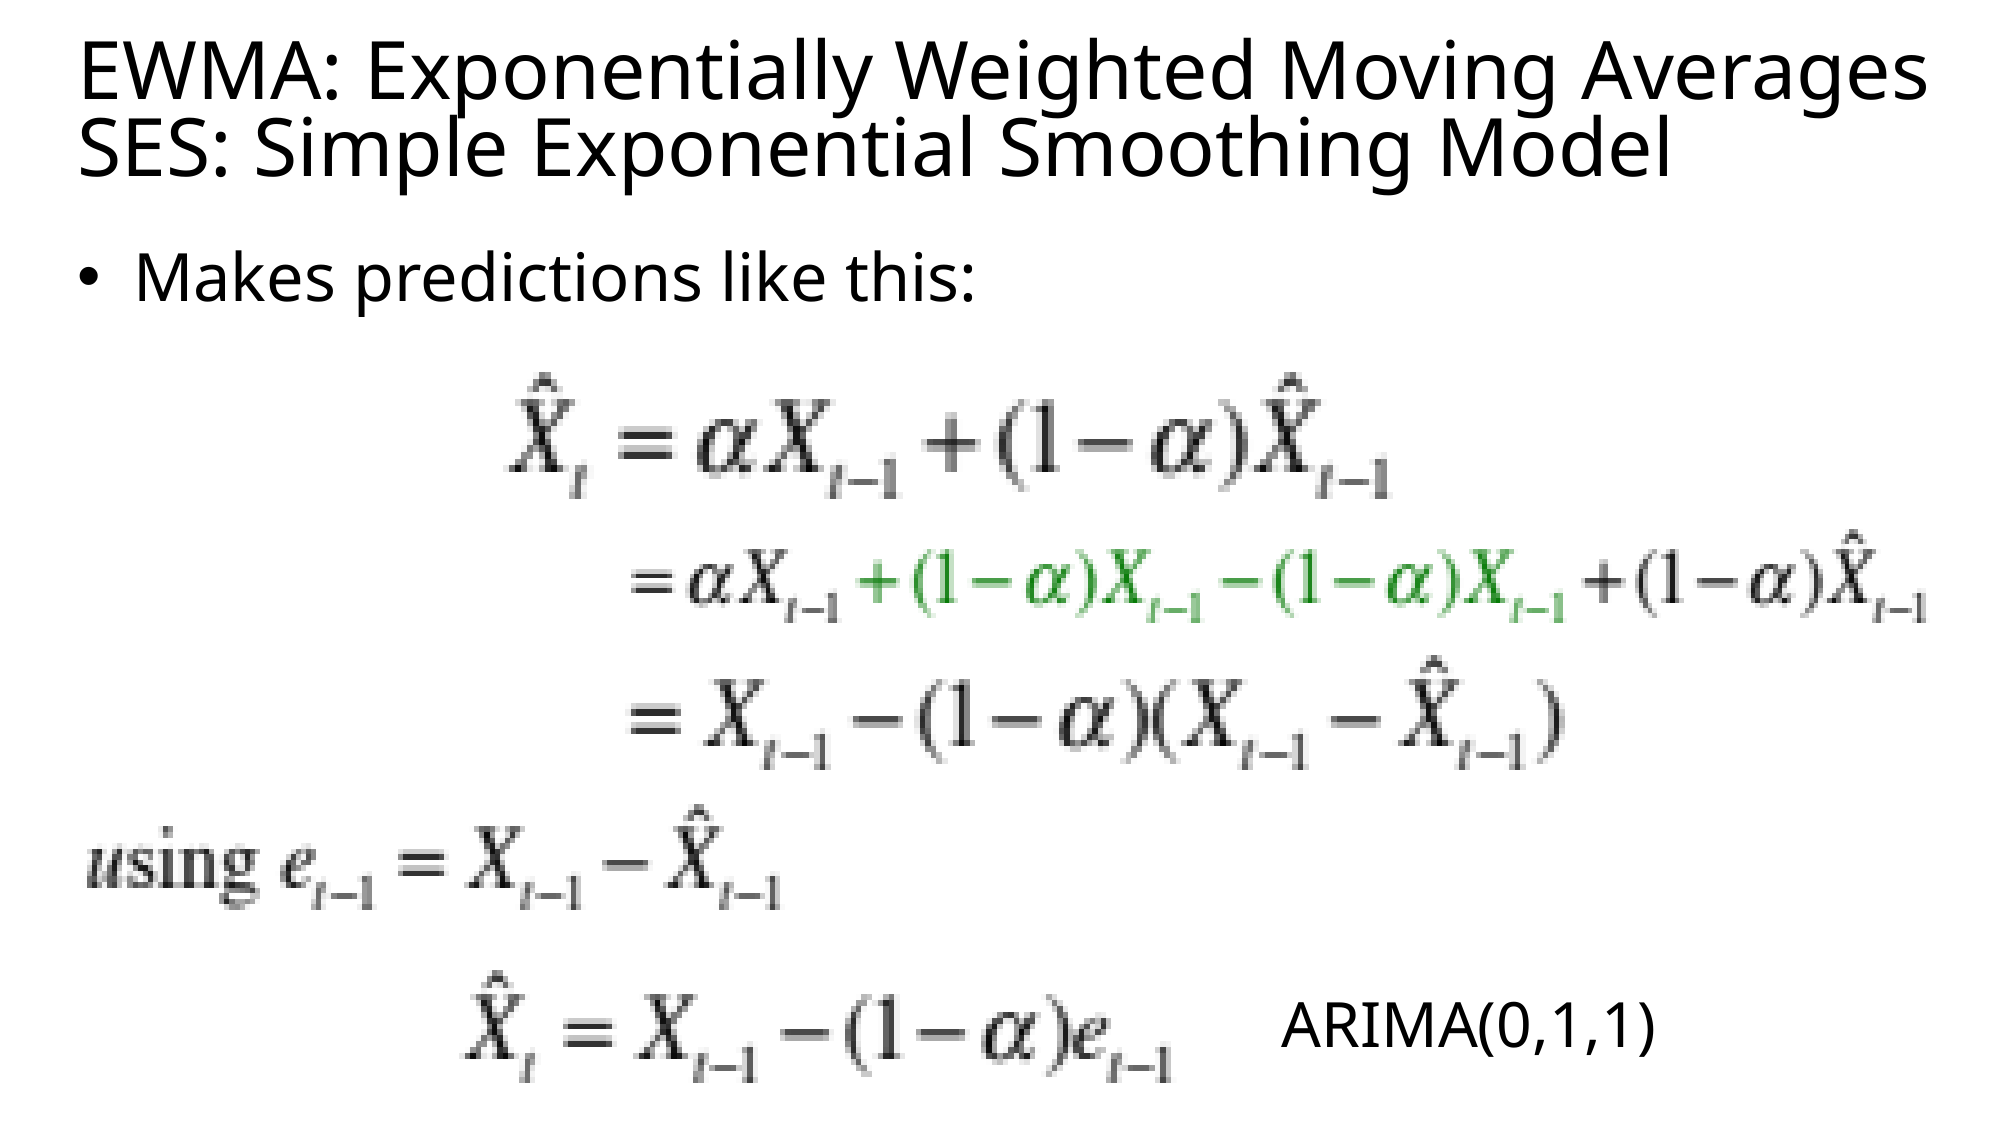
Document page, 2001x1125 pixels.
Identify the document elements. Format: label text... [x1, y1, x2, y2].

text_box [449, 953, 1177, 1090]
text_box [76, 788, 786, 917]
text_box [620, 637, 1571, 777]
title EWMA: Exponentially Weighted Moving Averages SES: Simple Exponential Smoothing Model [62, 29, 1953, 205]
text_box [490, 353, 1401, 507]
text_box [622, 514, 1940, 629]
text_box ARIMA(0,1,1) [1266, 977, 1740, 1067]
list Makes predictions like this: [62, 227, 1953, 1096]
